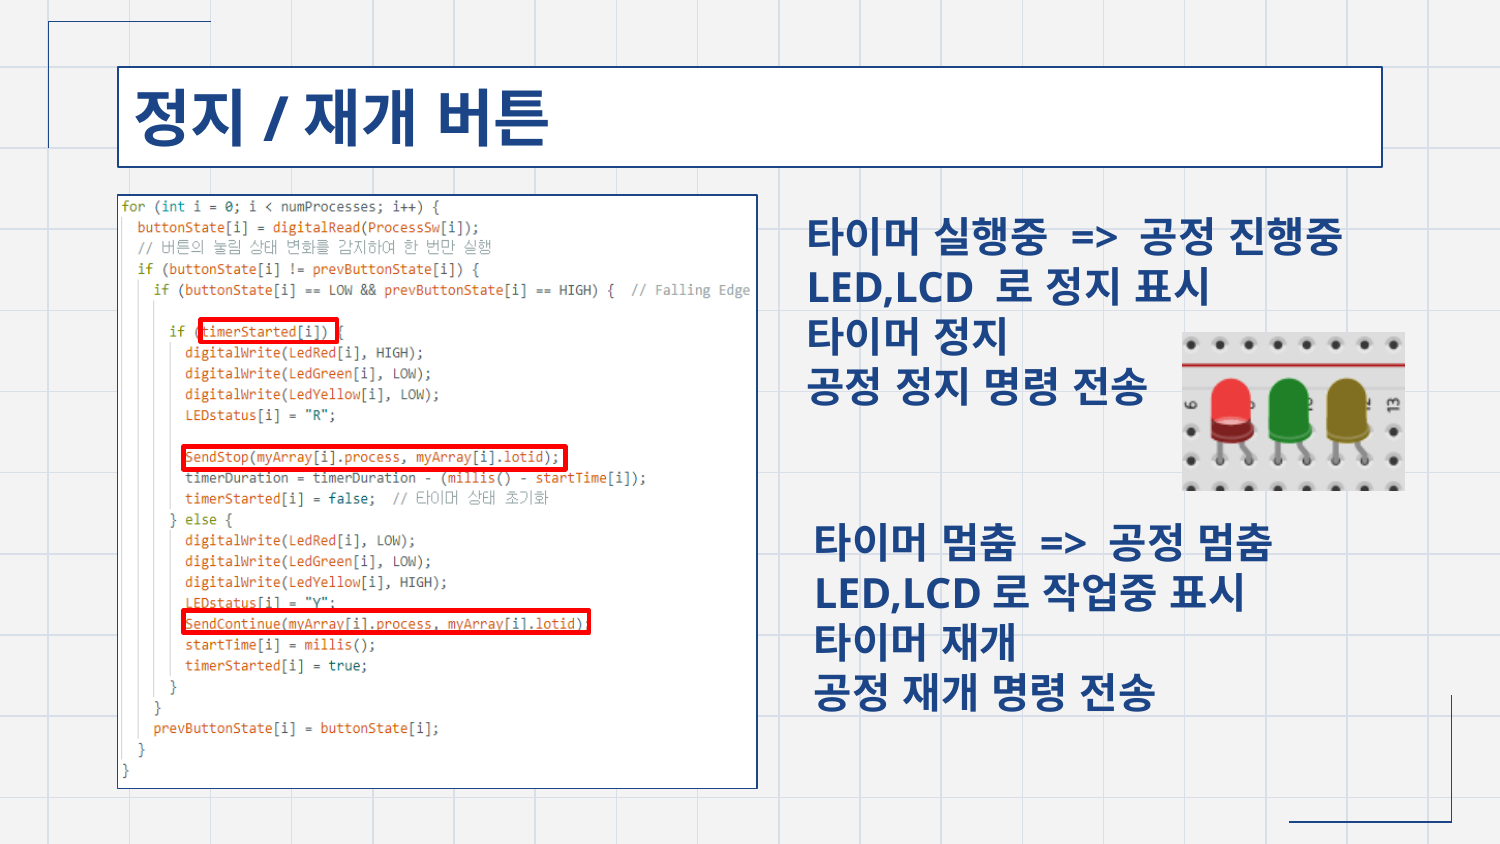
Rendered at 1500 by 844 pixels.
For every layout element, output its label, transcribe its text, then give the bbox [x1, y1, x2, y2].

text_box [183, 501, 1405, 715]
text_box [183, 195, 1397, 470]
picture [1182, 332, 1405, 491]
title 정지/재개 버튼 [117, 66, 1383, 168]
picture [117, 195, 757, 788]
